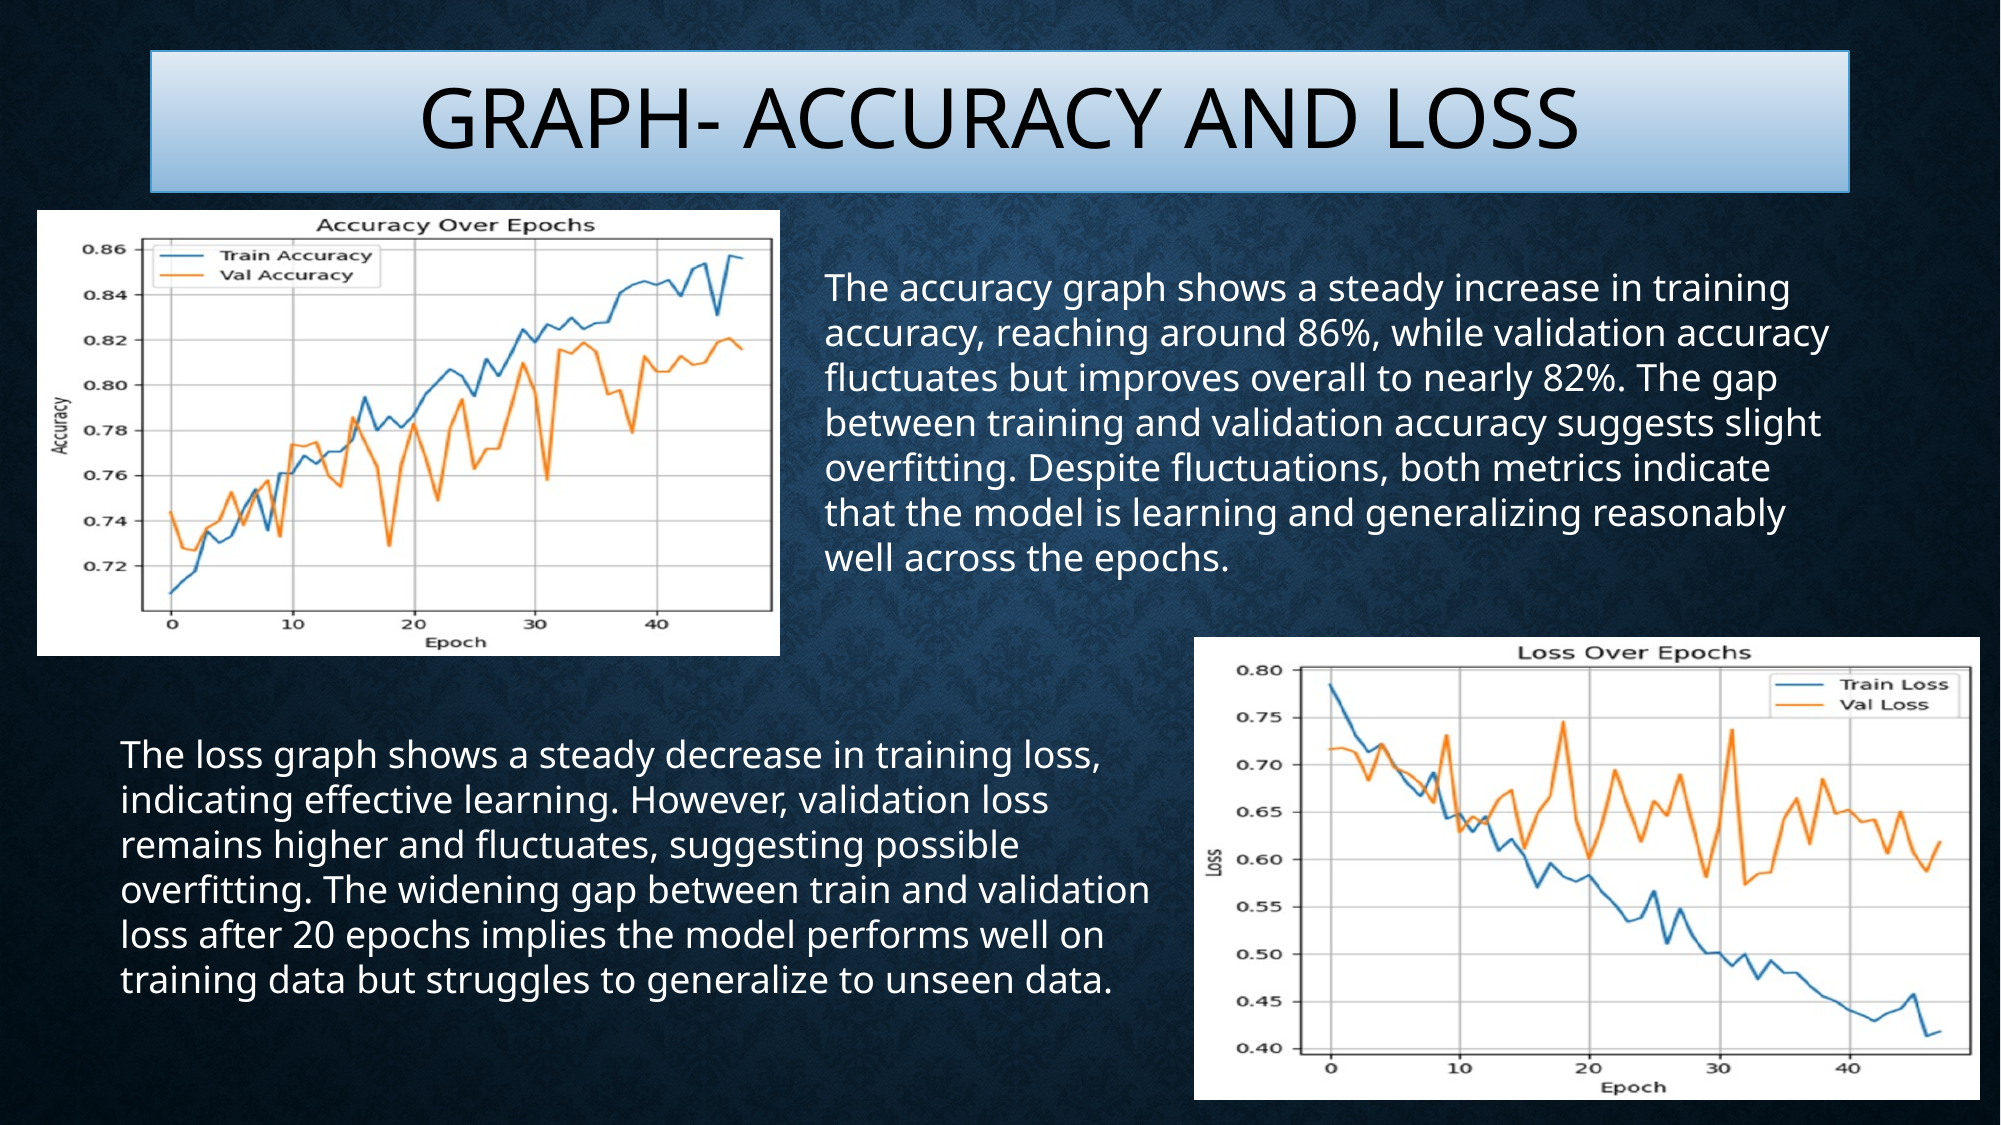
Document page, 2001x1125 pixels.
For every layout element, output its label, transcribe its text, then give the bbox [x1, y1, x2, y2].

text_box The loss graph shows a steady decrease in training loss, indicating effective learning. However, validation loss remains higher and fluctuates, suggesting possible overfitting. The widening gap between train and validation loss after 20 epochs implies the model performs well on training data but struggles to generalize to unseen data. [105, 724, 1182, 1009]
picture [1193, 637, 1980, 1101]
picture [36, 209, 780, 657]
text_box The accuracy graph shows a steady increase in training accuracy, reaching around 86%, while validation accuracy fluctuates but improves overall to nearly 82%. The gap between training and validation accuracy suggests slight overfitting. Despite fluctuations, both metrics indicate that the model is learning and generalizing reasonably well across the epochs. [809, 256, 1850, 587]
title GRAPH- Accuracy and Loss [150, 50, 1850, 193]
